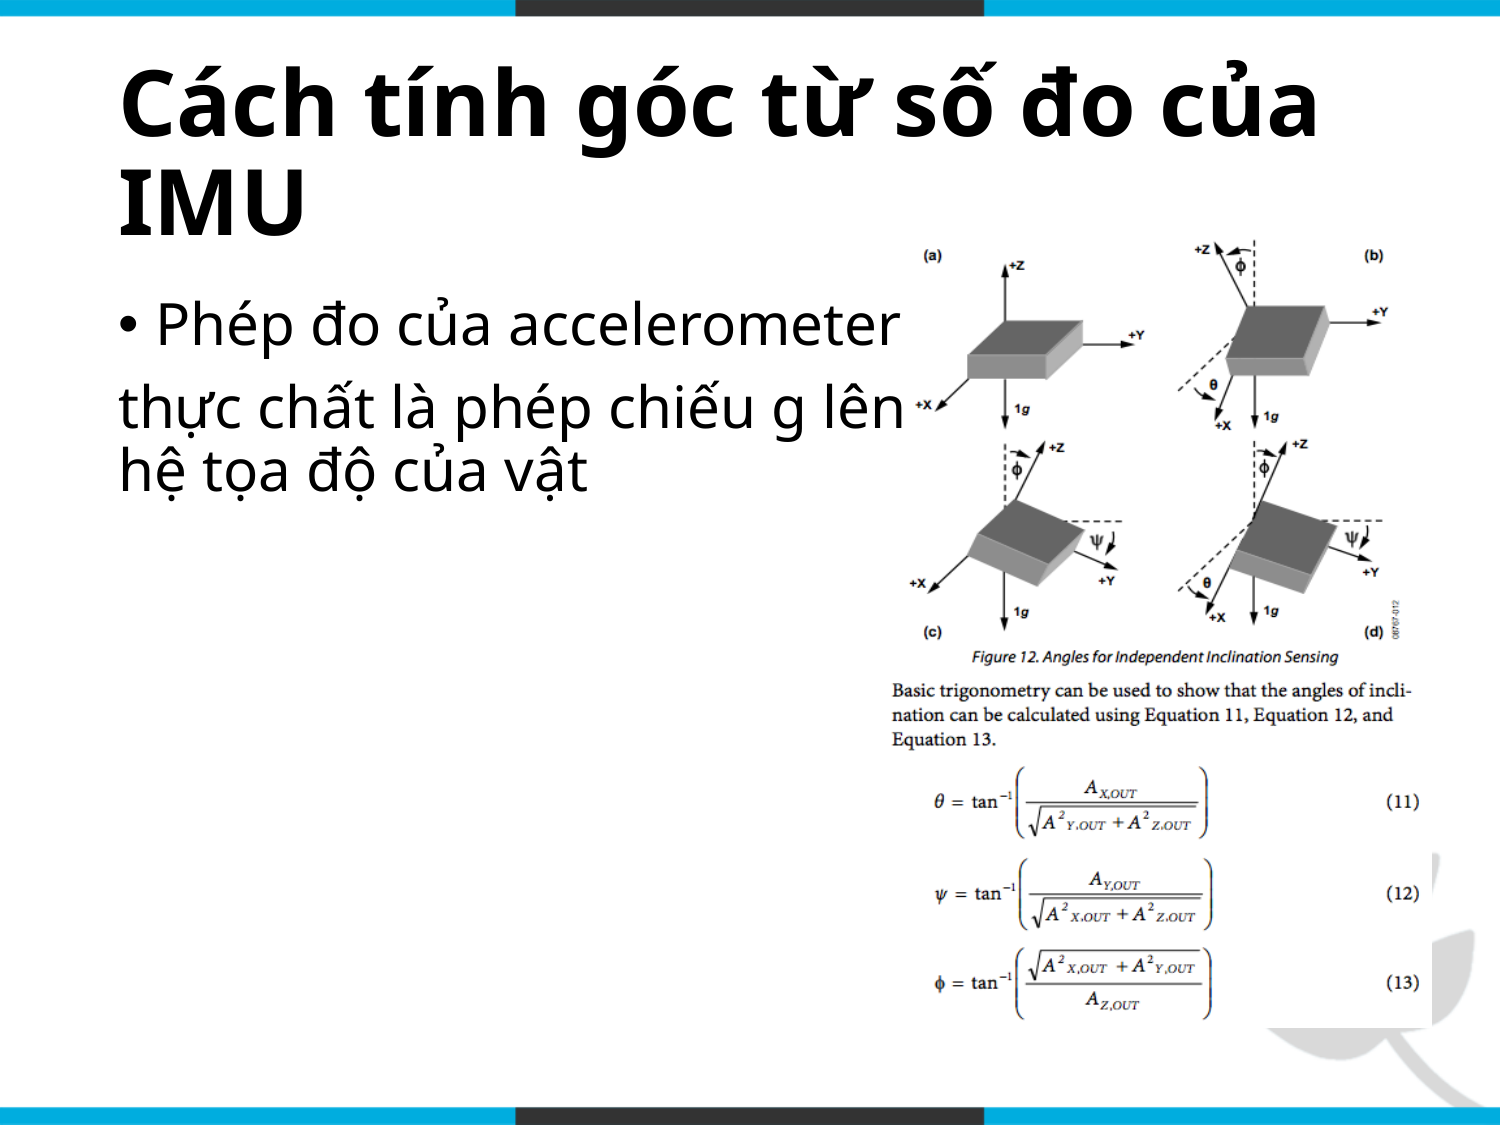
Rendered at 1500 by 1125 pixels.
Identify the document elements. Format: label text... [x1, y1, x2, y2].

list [874, 237, 1432, 1029]
title Cách tính góc từ số đo của IMU [103, 48, 1397, 266]
text_box Phép đo của accelerometer thực chất là phép chiếu g lên hệ tọa độ của vật [103, 287, 874, 580]
picture [0, 0, 1500, 1125]
